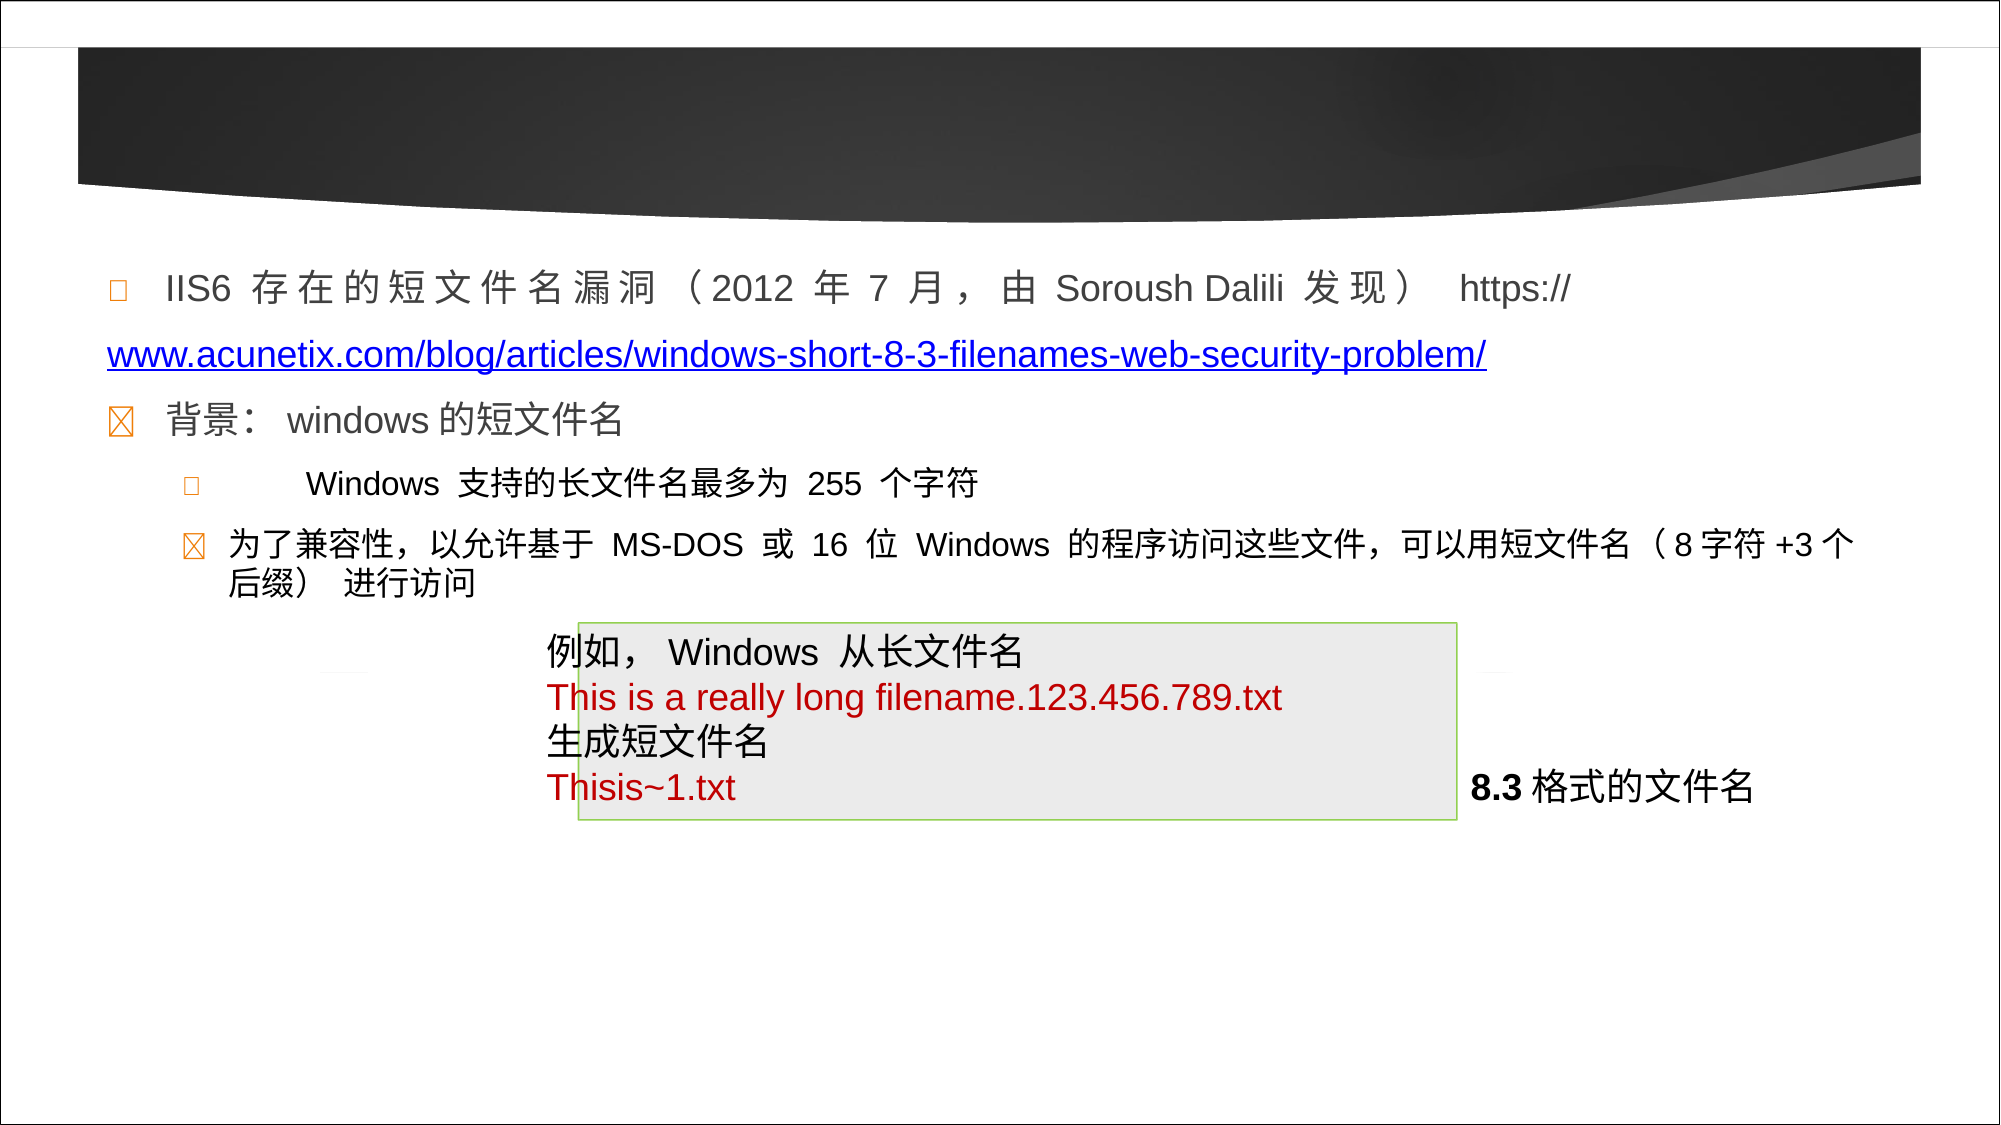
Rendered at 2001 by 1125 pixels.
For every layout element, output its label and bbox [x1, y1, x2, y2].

text_box [0, 0, 2000, 1125]
